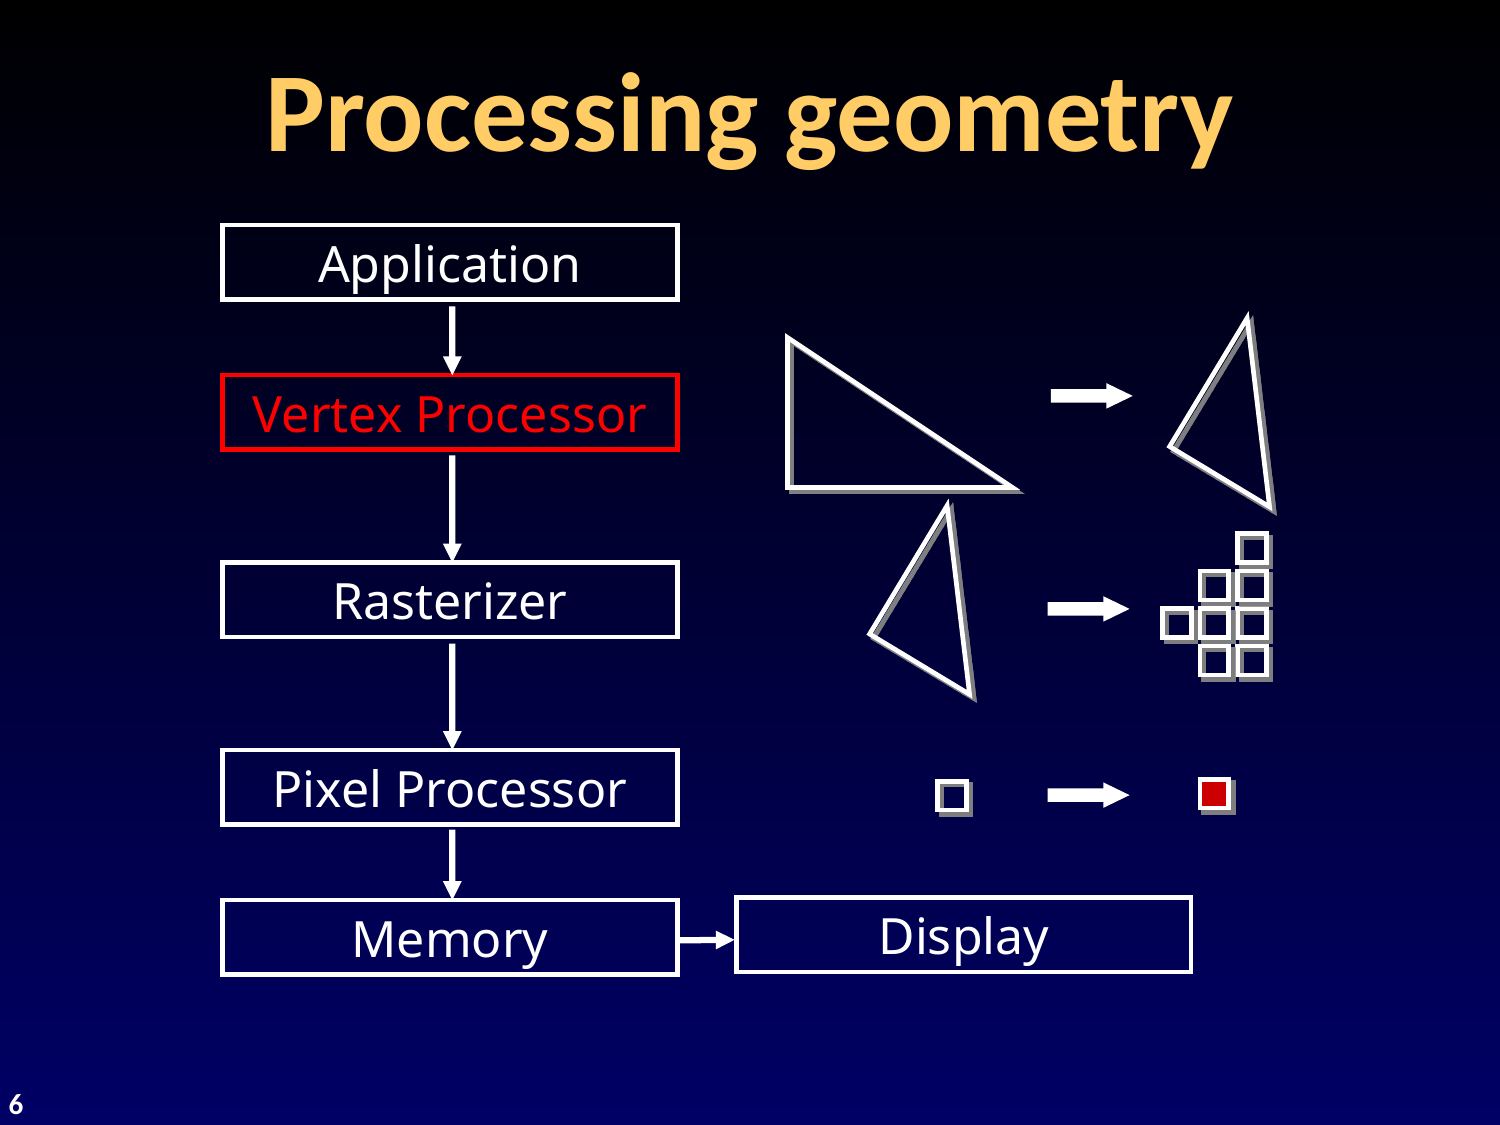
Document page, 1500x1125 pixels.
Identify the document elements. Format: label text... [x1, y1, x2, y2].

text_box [787, 337, 1317, 488]
text_box [446, 455, 459, 563]
text_box [676, 933, 735, 947]
text_box [446, 829, 459, 901]
text_box [446, 643, 459, 751]
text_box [899, 524, 1267, 675]
text_box Memory [222, 899, 678, 975]
text_box [446, 306, 459, 376]
slide_number 6 [0, 1078, 93, 1125]
text_box Application [222, 224, 678, 300]
text_box Pixel Processor [222, 749, 678, 825]
text_box Display [736, 897, 1192, 973]
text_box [937, 779, 1229, 811]
text_box Vertex Processor [222, 374, 678, 450]
text_box Rasterizer [222, 562, 678, 638]
title Processing geometry [24, 24, 1475, 188]
